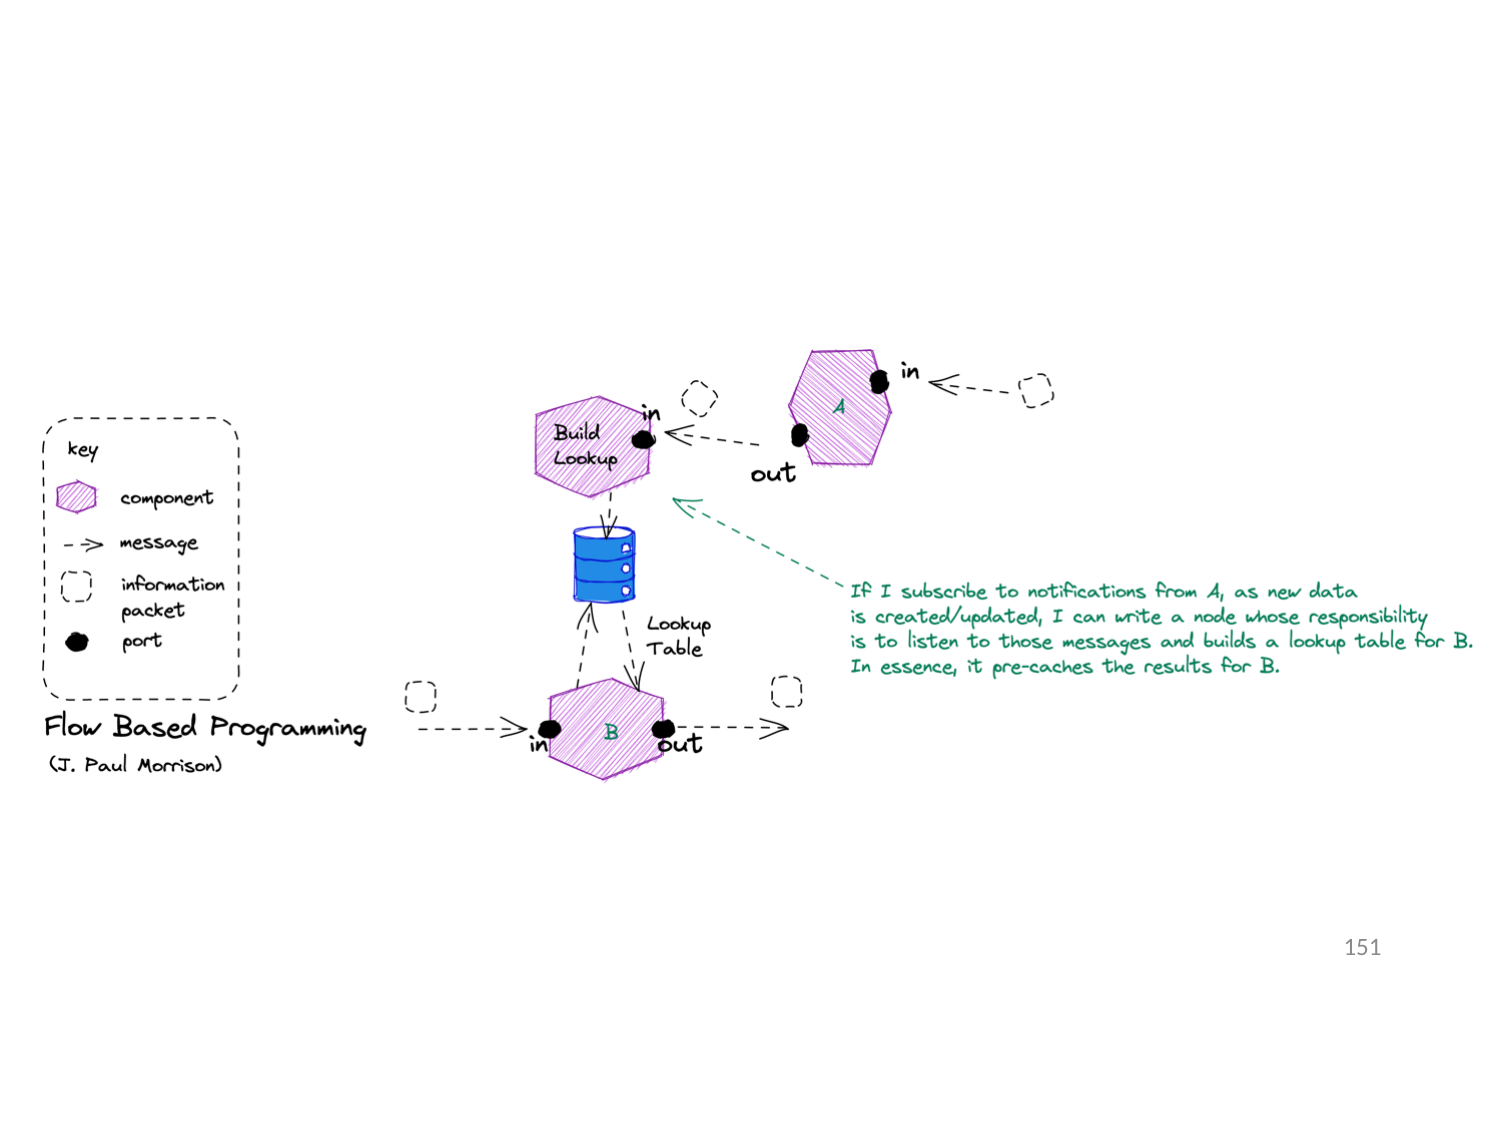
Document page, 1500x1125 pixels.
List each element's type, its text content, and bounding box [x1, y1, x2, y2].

slide_number 151 [1059, 922, 1397, 968]
picture [32, 339, 1483, 790]
